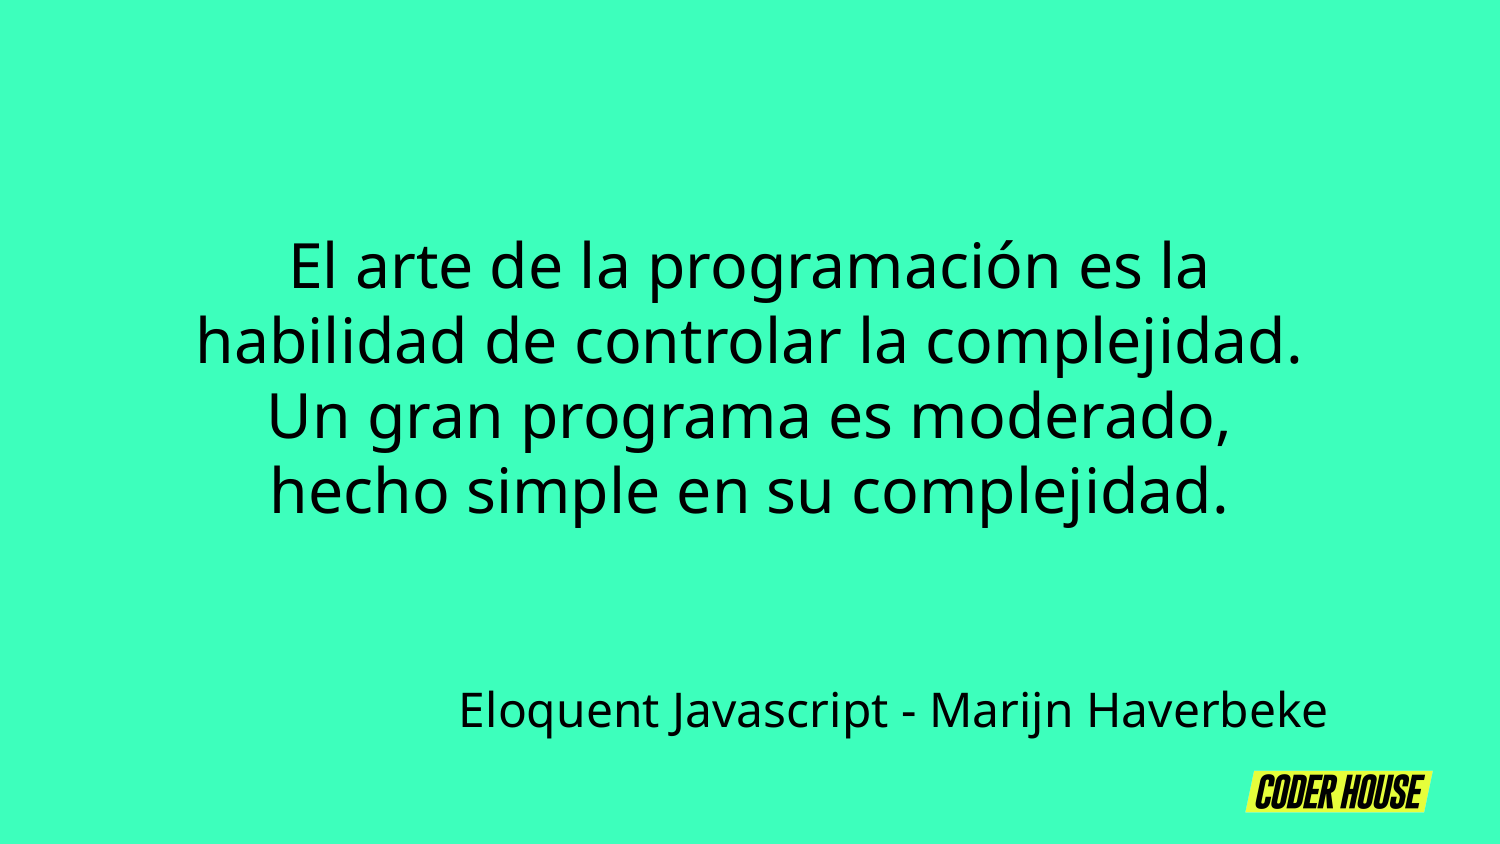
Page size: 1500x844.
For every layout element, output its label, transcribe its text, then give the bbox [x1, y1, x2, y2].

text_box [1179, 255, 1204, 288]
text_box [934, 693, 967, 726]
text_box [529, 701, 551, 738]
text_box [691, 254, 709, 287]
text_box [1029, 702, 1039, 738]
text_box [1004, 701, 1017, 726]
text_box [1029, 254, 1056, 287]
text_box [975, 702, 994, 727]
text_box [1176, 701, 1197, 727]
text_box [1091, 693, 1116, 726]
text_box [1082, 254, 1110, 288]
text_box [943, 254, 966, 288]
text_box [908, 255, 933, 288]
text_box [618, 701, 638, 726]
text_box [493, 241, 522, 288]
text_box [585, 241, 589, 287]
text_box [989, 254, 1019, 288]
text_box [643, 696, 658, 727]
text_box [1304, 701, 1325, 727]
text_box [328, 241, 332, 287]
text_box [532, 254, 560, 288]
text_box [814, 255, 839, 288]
text_box El arte de la programación es la habilidad de controlar la complejidad. Un gran programa es moderado, hecho simple en su complejidad. Eloquent Javascript - Marijn Haverbeke [154, 291, 1346, 602]
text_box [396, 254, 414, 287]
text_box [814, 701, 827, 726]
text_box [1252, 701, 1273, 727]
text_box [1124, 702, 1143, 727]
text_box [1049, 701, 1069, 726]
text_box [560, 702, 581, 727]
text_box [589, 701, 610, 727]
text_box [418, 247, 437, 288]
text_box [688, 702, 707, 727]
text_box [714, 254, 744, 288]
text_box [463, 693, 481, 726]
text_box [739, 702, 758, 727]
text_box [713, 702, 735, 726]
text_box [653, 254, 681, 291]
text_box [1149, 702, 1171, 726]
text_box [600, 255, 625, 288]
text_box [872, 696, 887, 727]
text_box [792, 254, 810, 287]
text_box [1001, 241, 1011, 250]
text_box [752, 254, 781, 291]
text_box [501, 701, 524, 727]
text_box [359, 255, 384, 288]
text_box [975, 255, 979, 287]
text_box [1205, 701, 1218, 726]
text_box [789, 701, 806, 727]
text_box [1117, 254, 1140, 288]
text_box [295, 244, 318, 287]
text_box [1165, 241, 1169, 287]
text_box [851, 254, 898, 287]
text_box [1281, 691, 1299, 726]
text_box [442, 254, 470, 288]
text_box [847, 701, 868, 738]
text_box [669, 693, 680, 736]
picture [1241, 764, 1437, 819]
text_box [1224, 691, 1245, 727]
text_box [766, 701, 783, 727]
